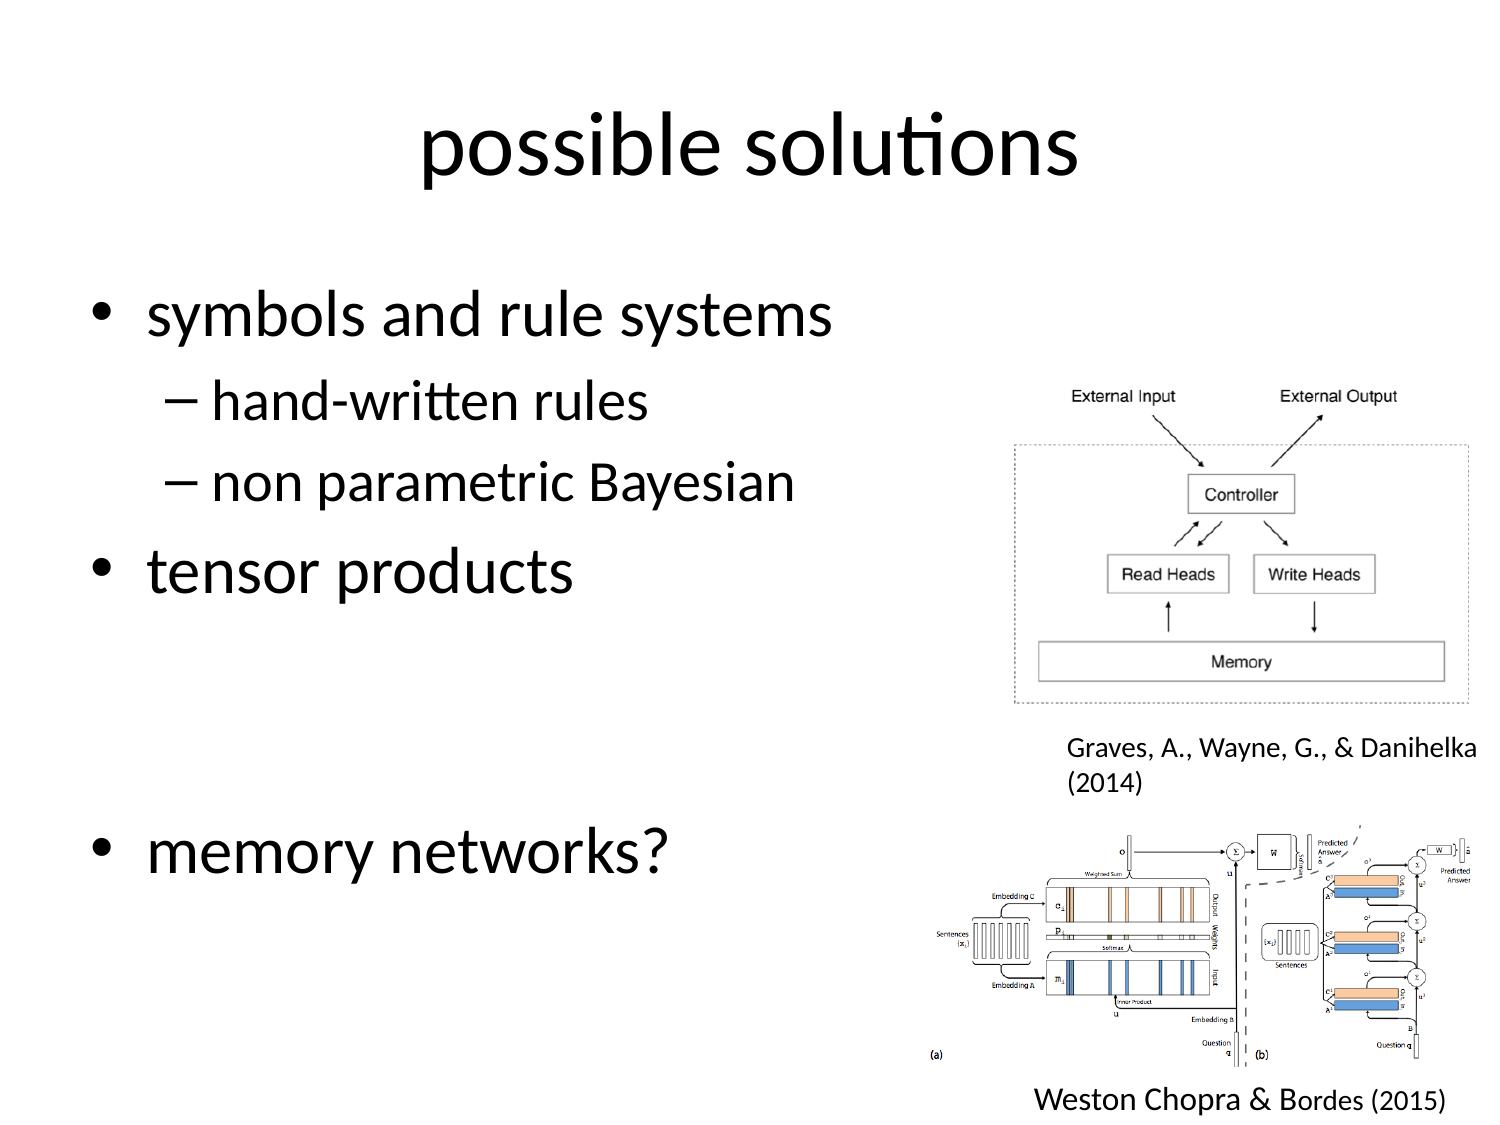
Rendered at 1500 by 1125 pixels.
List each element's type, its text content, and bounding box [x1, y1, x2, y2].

picture [987, 362, 1484, 720]
title possible solutions [75, 45, 1425, 233]
list symbols and rule systems hand-written rules non parametric Bayesian tensor products memory networks? [75, 262, 1425, 1005]
text_box Graves, A., Wayne, G., & Danihelka (2014) [1052, 720, 1500, 806]
text_box Weston Chopra & Bordes (2015) [943, 1080, 1462, 1125]
picture [924, 824, 1490, 1071]
